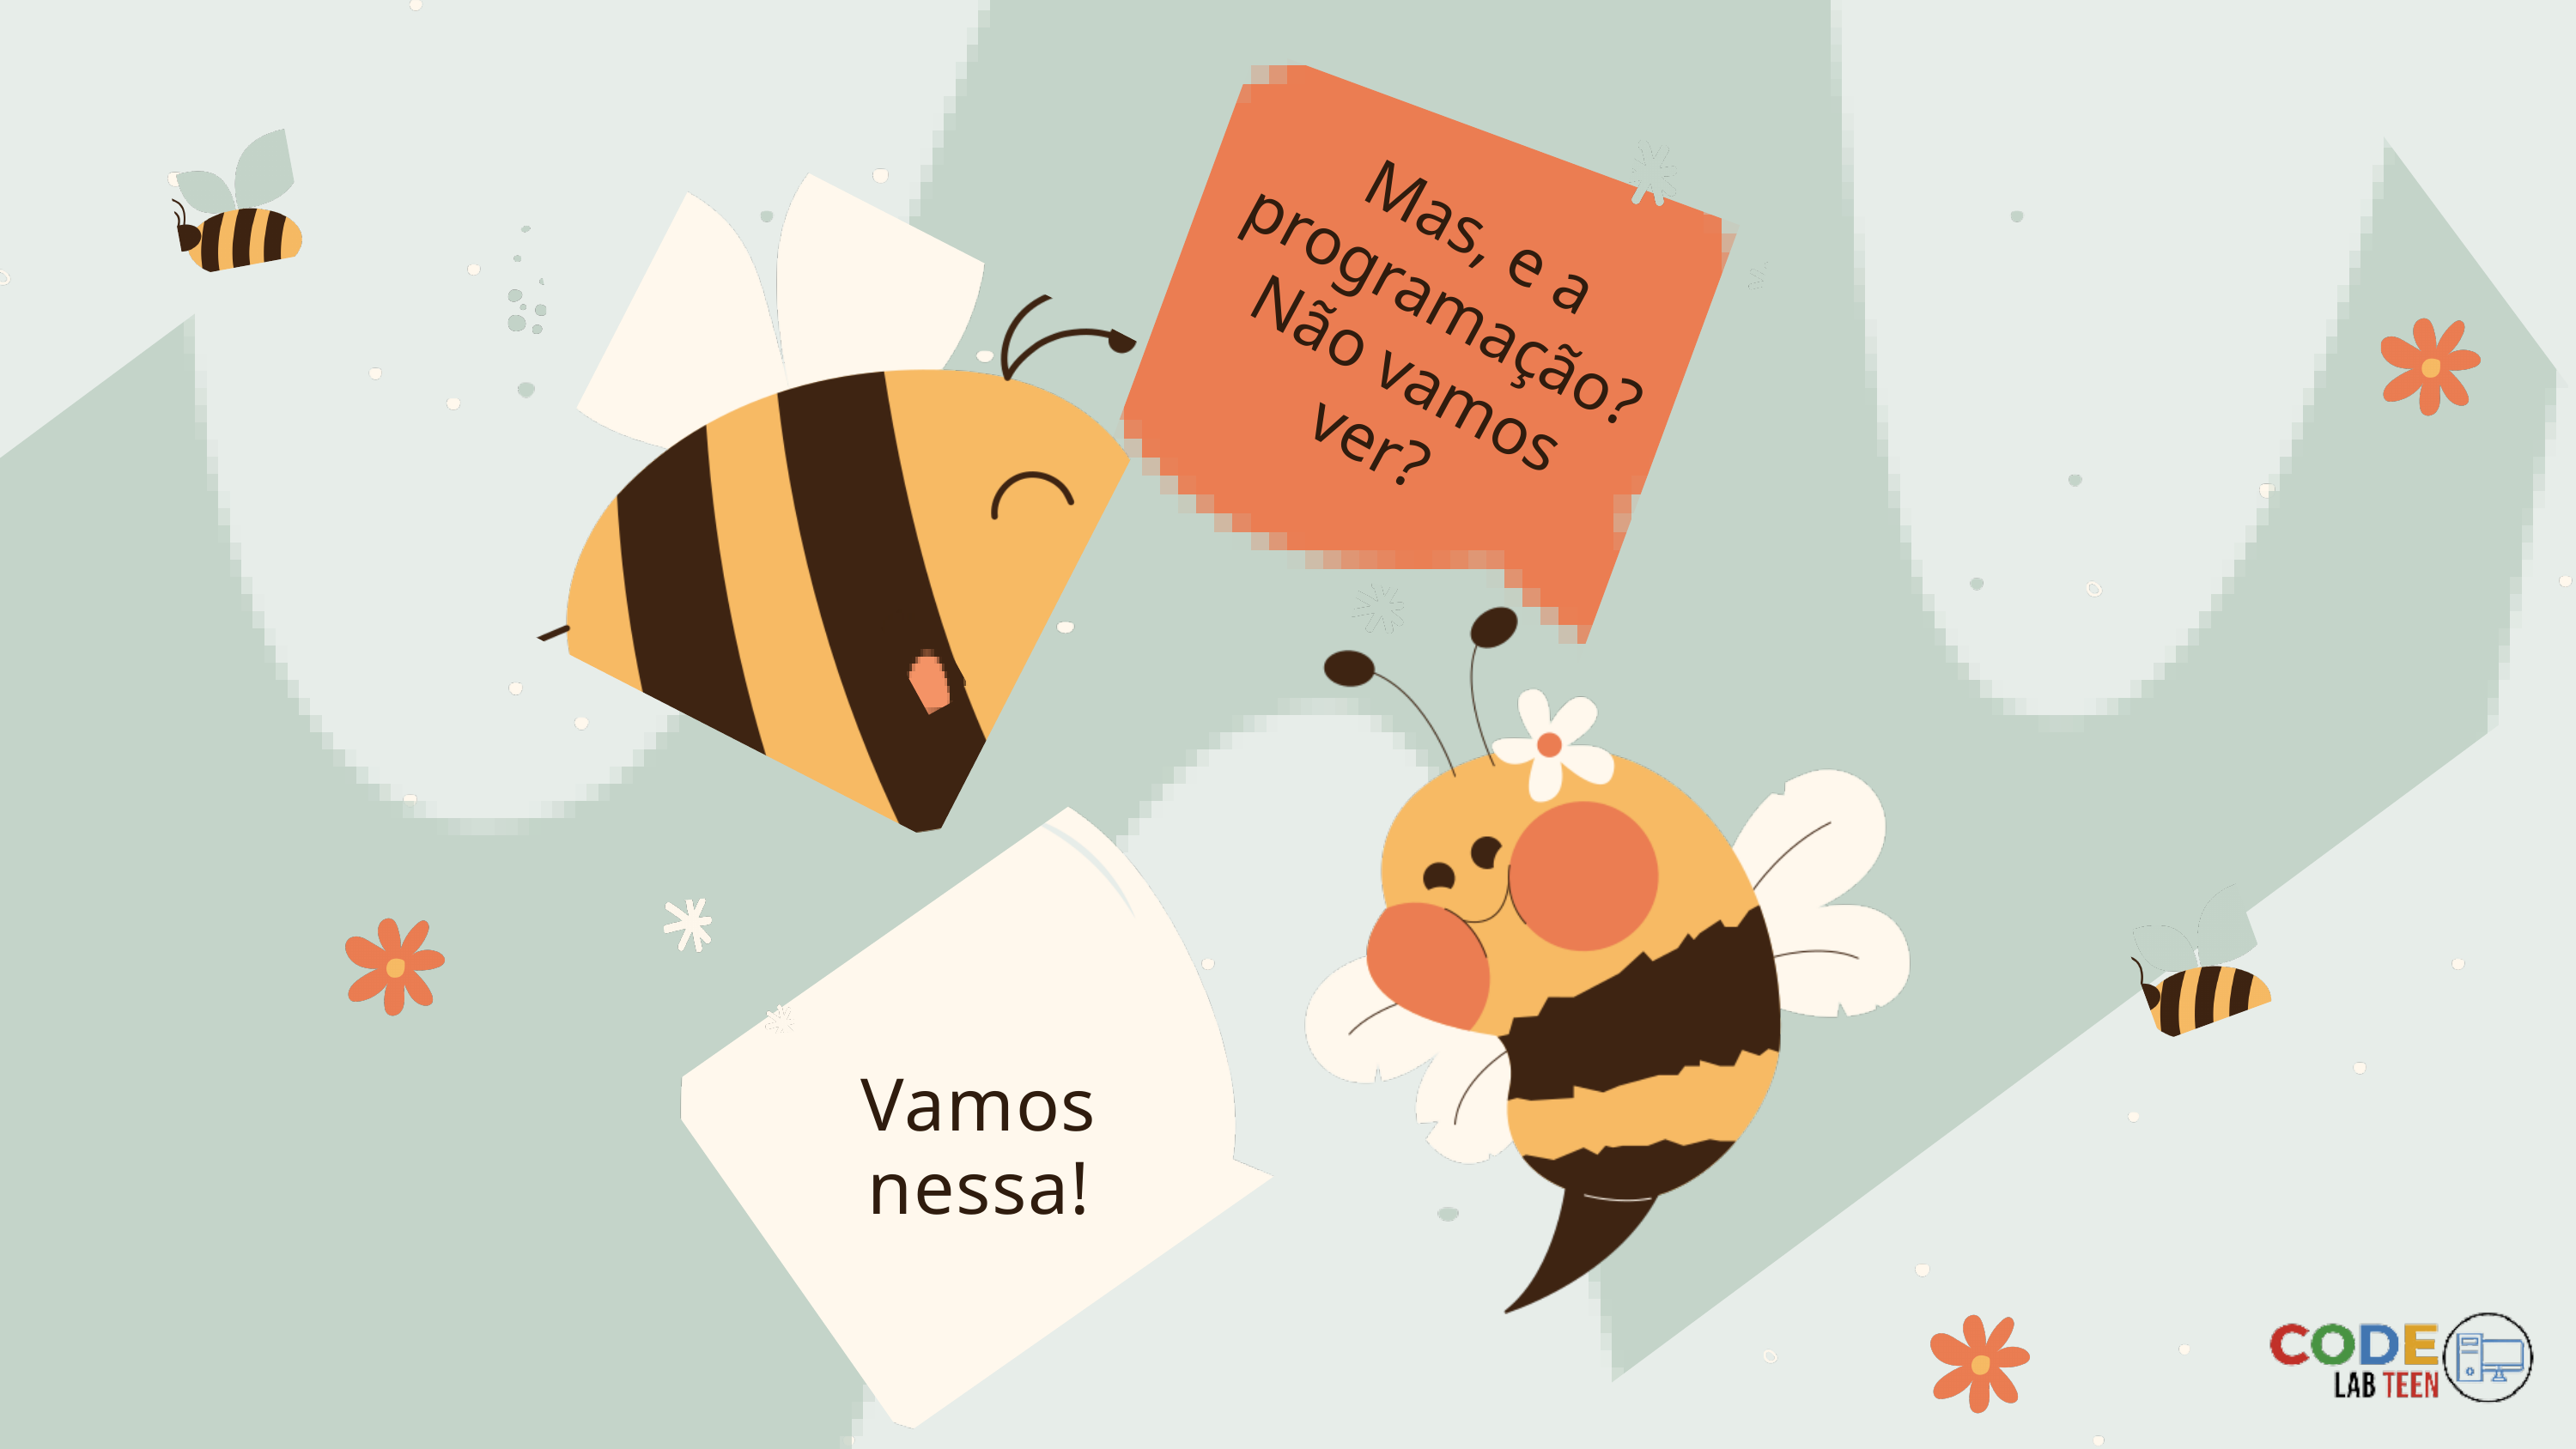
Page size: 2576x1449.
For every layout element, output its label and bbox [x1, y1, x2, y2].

text_box [568, 215, 1086, 754]
text_box [0, 0, 1327, 1449]
text_box [1327, 0, 2576, 1449]
